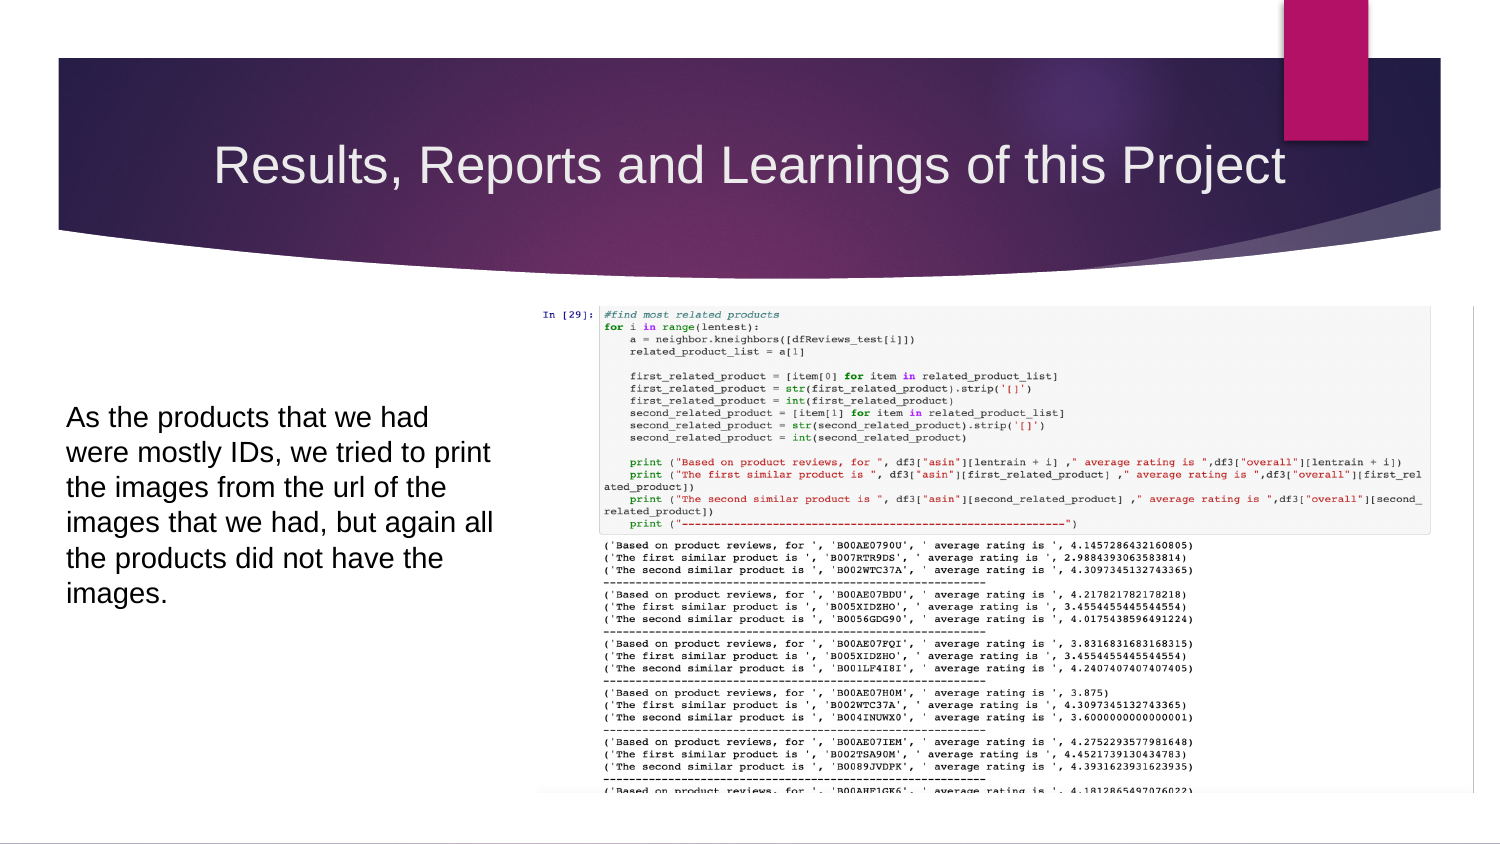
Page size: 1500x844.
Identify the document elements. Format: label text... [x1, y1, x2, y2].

picture [59, 58, 1284, 115]
list As the products that we had were mostly IDs, we tried to print the images from the url of the images that we had, but again all the products did not have the images. [51, 383, 512, 756]
picture [536, 306, 1474, 794]
picture [59, 210, 1366, 278]
picture [1369, 58, 1440, 115]
title Results, Reports and Learnings of this Project [51, 115, 1449, 210]
